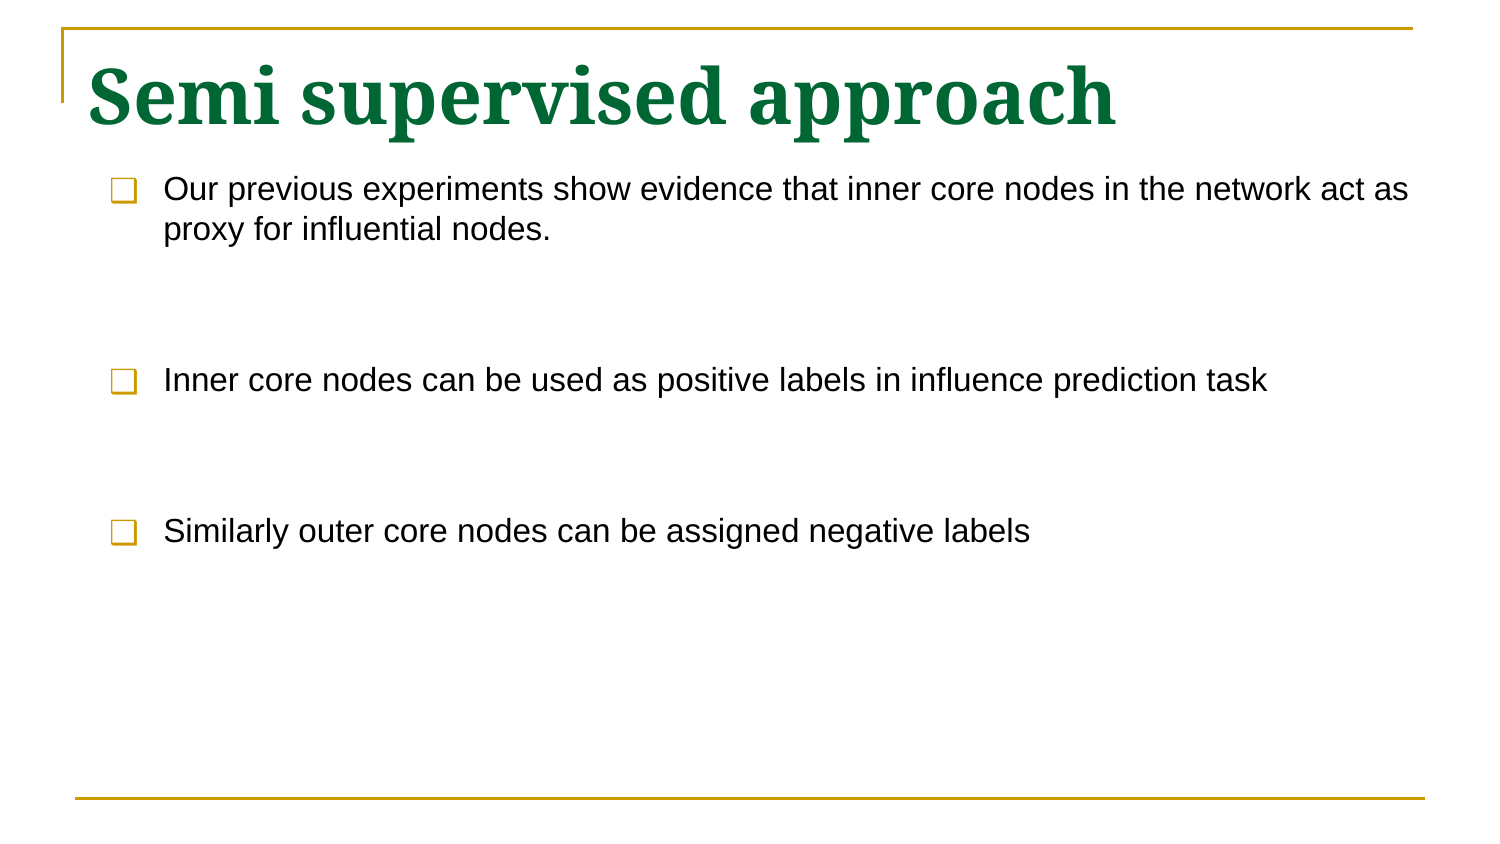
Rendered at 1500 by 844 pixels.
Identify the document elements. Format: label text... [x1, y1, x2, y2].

title Semi supervised approach [74, 34, 1425, 115]
list Our previous experiments show evidence that inner core nodes in the network act as proxy for influential nodes. Inner core nodes can be used as positive labels in influence prediction task Similarly outer core nodes can be assigned negative labels [74, 154, 1425, 779]
